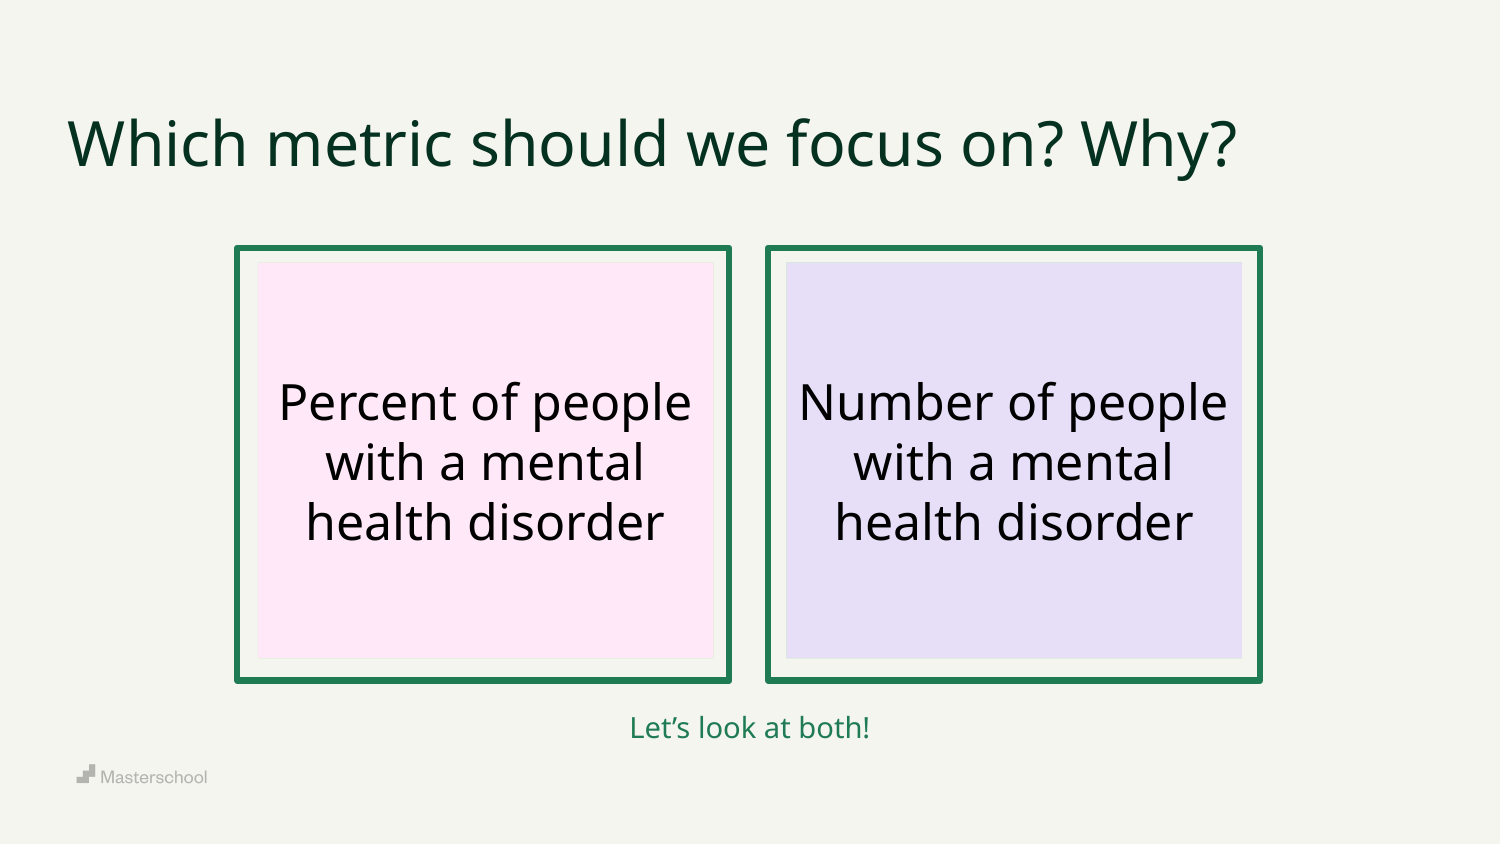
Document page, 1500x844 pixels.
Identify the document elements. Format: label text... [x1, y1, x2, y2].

text_box Let’s look at both! [514, 694, 986, 760]
text_box [768, 247, 1261, 681]
text_box Which metric should we focus on? Why? [67, 103, 1447, 179]
text_box [237, 247, 730, 681]
picture [58, 751, 225, 802]
